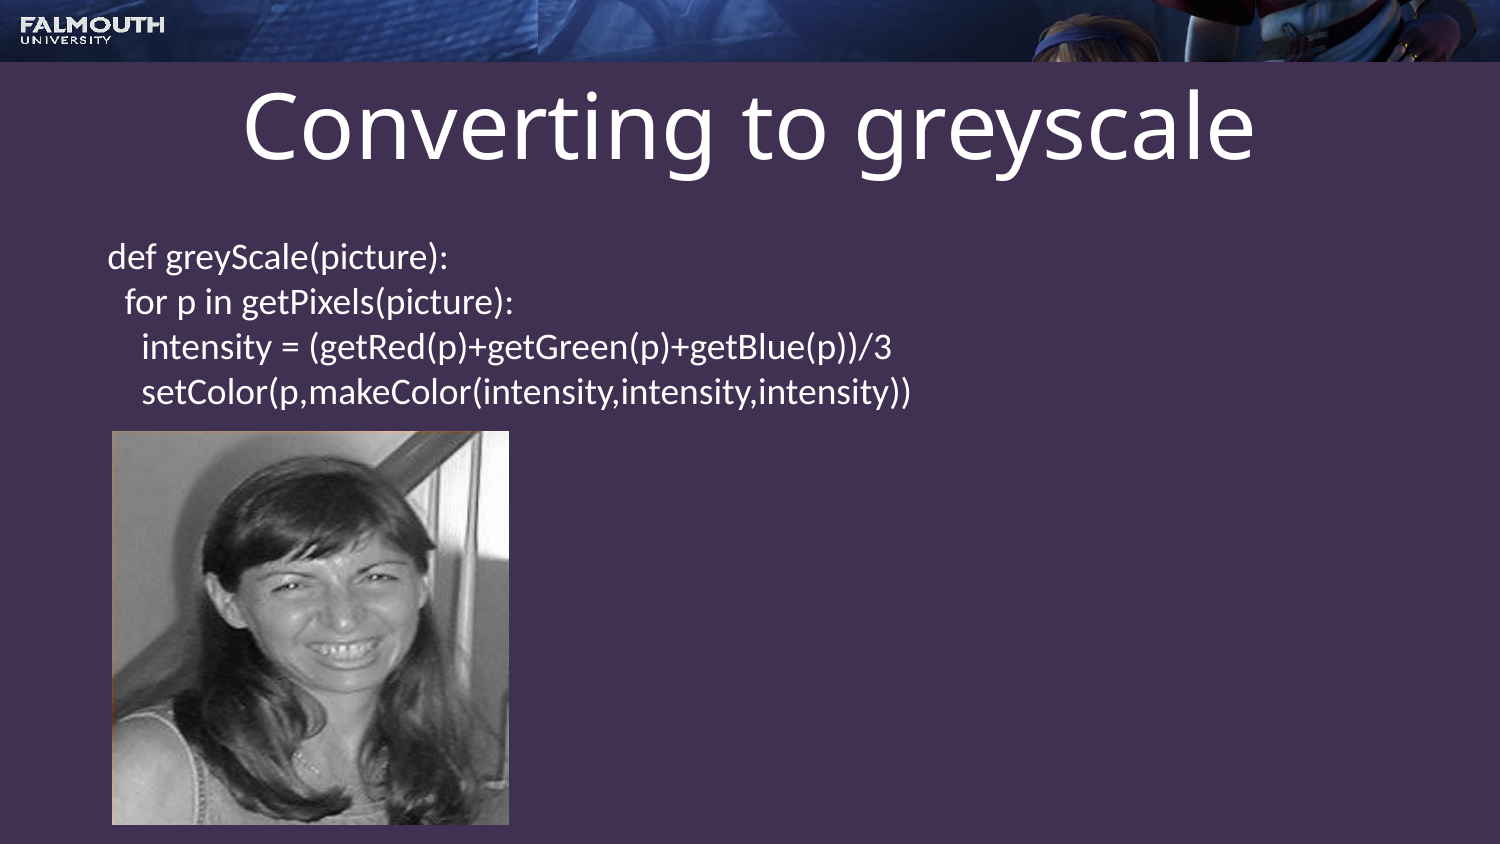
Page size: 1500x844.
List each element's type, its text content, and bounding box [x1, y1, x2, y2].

picture [0, 0, 1500, 62]
title Converting to greyscale [75, 52, 1425, 194]
text_box def greyScale(picture): for p in getPixels(picture): intensity = (getRed(p)+getGreen(p)+getBlue(p))/3 setColor(p,makeColor(intensity,intensity,intensity)) [92, 224, 928, 420]
picture [112, 430, 510, 826]
